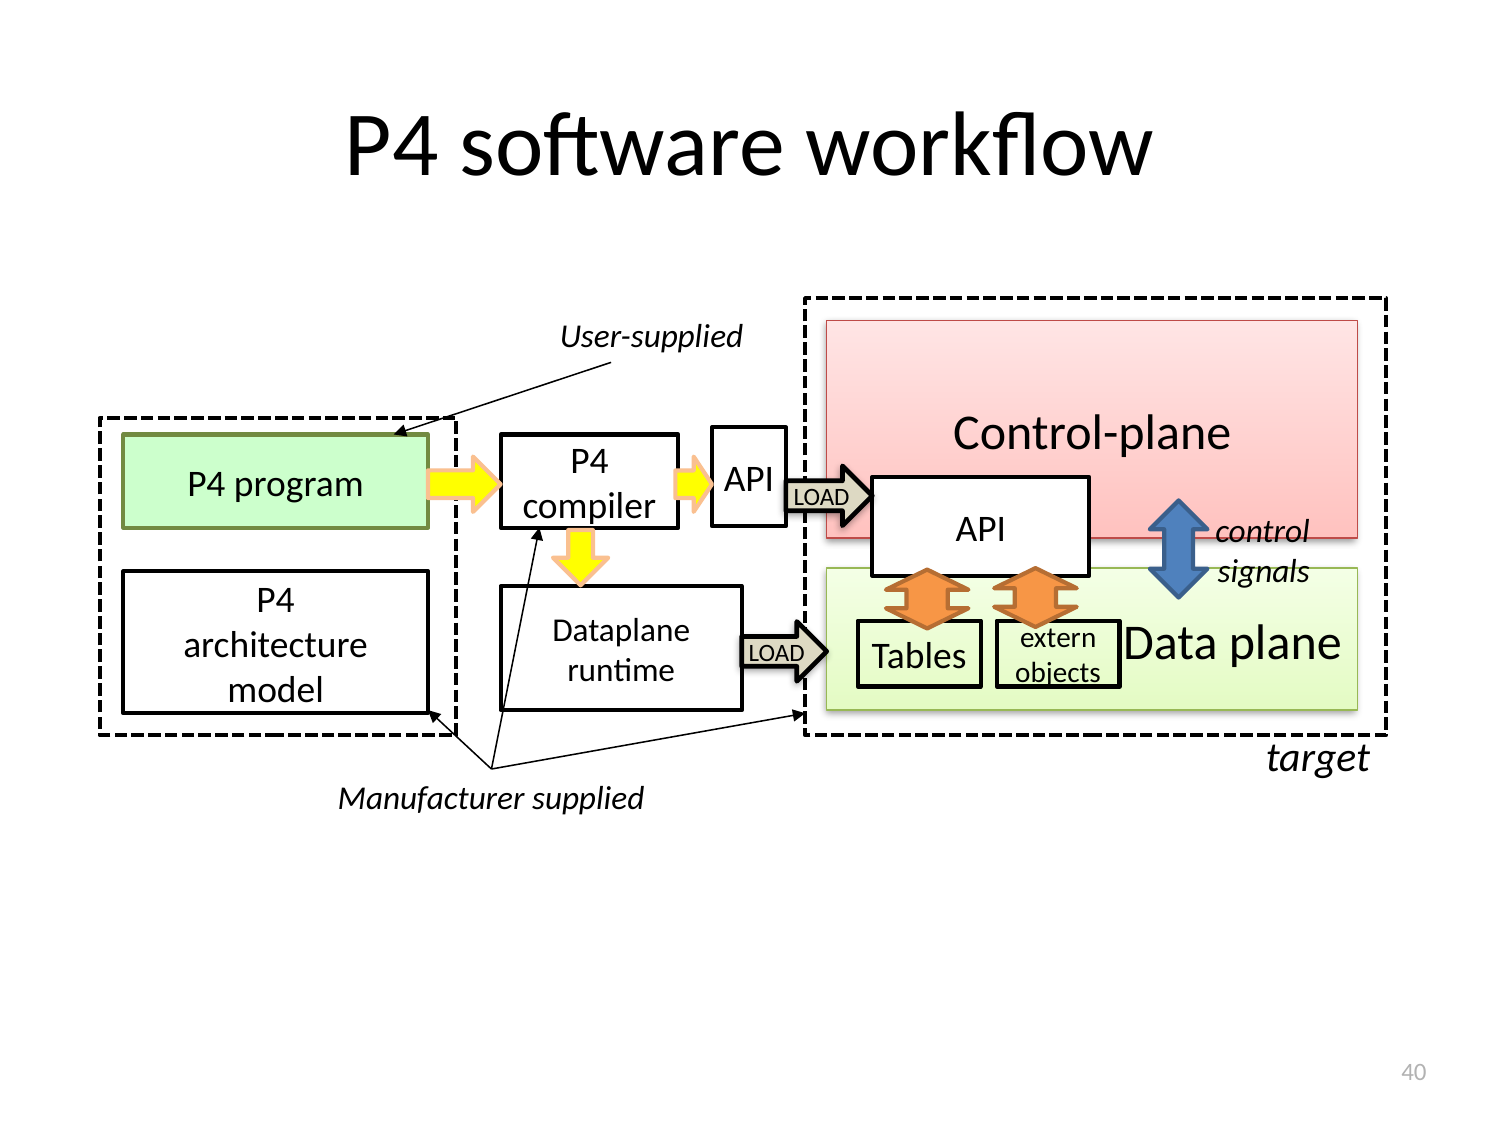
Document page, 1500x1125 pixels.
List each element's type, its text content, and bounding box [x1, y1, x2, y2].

text_box Manufacturer supplied [322, 768, 660, 824]
text_box API [870, 475, 1091, 578]
text_box [992, 566, 1079, 629]
text_box control signals [1200, 502, 1325, 597]
text_box LOAD [740, 620, 828, 682]
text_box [491, 713, 806, 770]
text_box User-supplied [544, 306, 759, 362]
text_box LOAD [785, 465, 873, 527]
text_box API [710, 425, 788, 528]
text_box [883, 567, 971, 631]
title P4 software workflow [75, 45, 1425, 233]
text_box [393, 362, 612, 435]
text_box [551, 527, 611, 588]
text_box [803, 296, 1388, 737]
text_box P4 compiler [499, 432, 680, 530]
slide_number 40 [1285, 1040, 1442, 1101]
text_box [427, 709, 486, 770]
text_box [98, 416, 458, 737]
text_box [673, 454, 714, 514]
text_box extern objects [995, 619, 1122, 689]
text_box Dataplane runtime [544, 584, 744, 711]
text_box [425, 454, 503, 514]
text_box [491, 527, 540, 712]
text_box target [1251, 722, 1386, 787]
